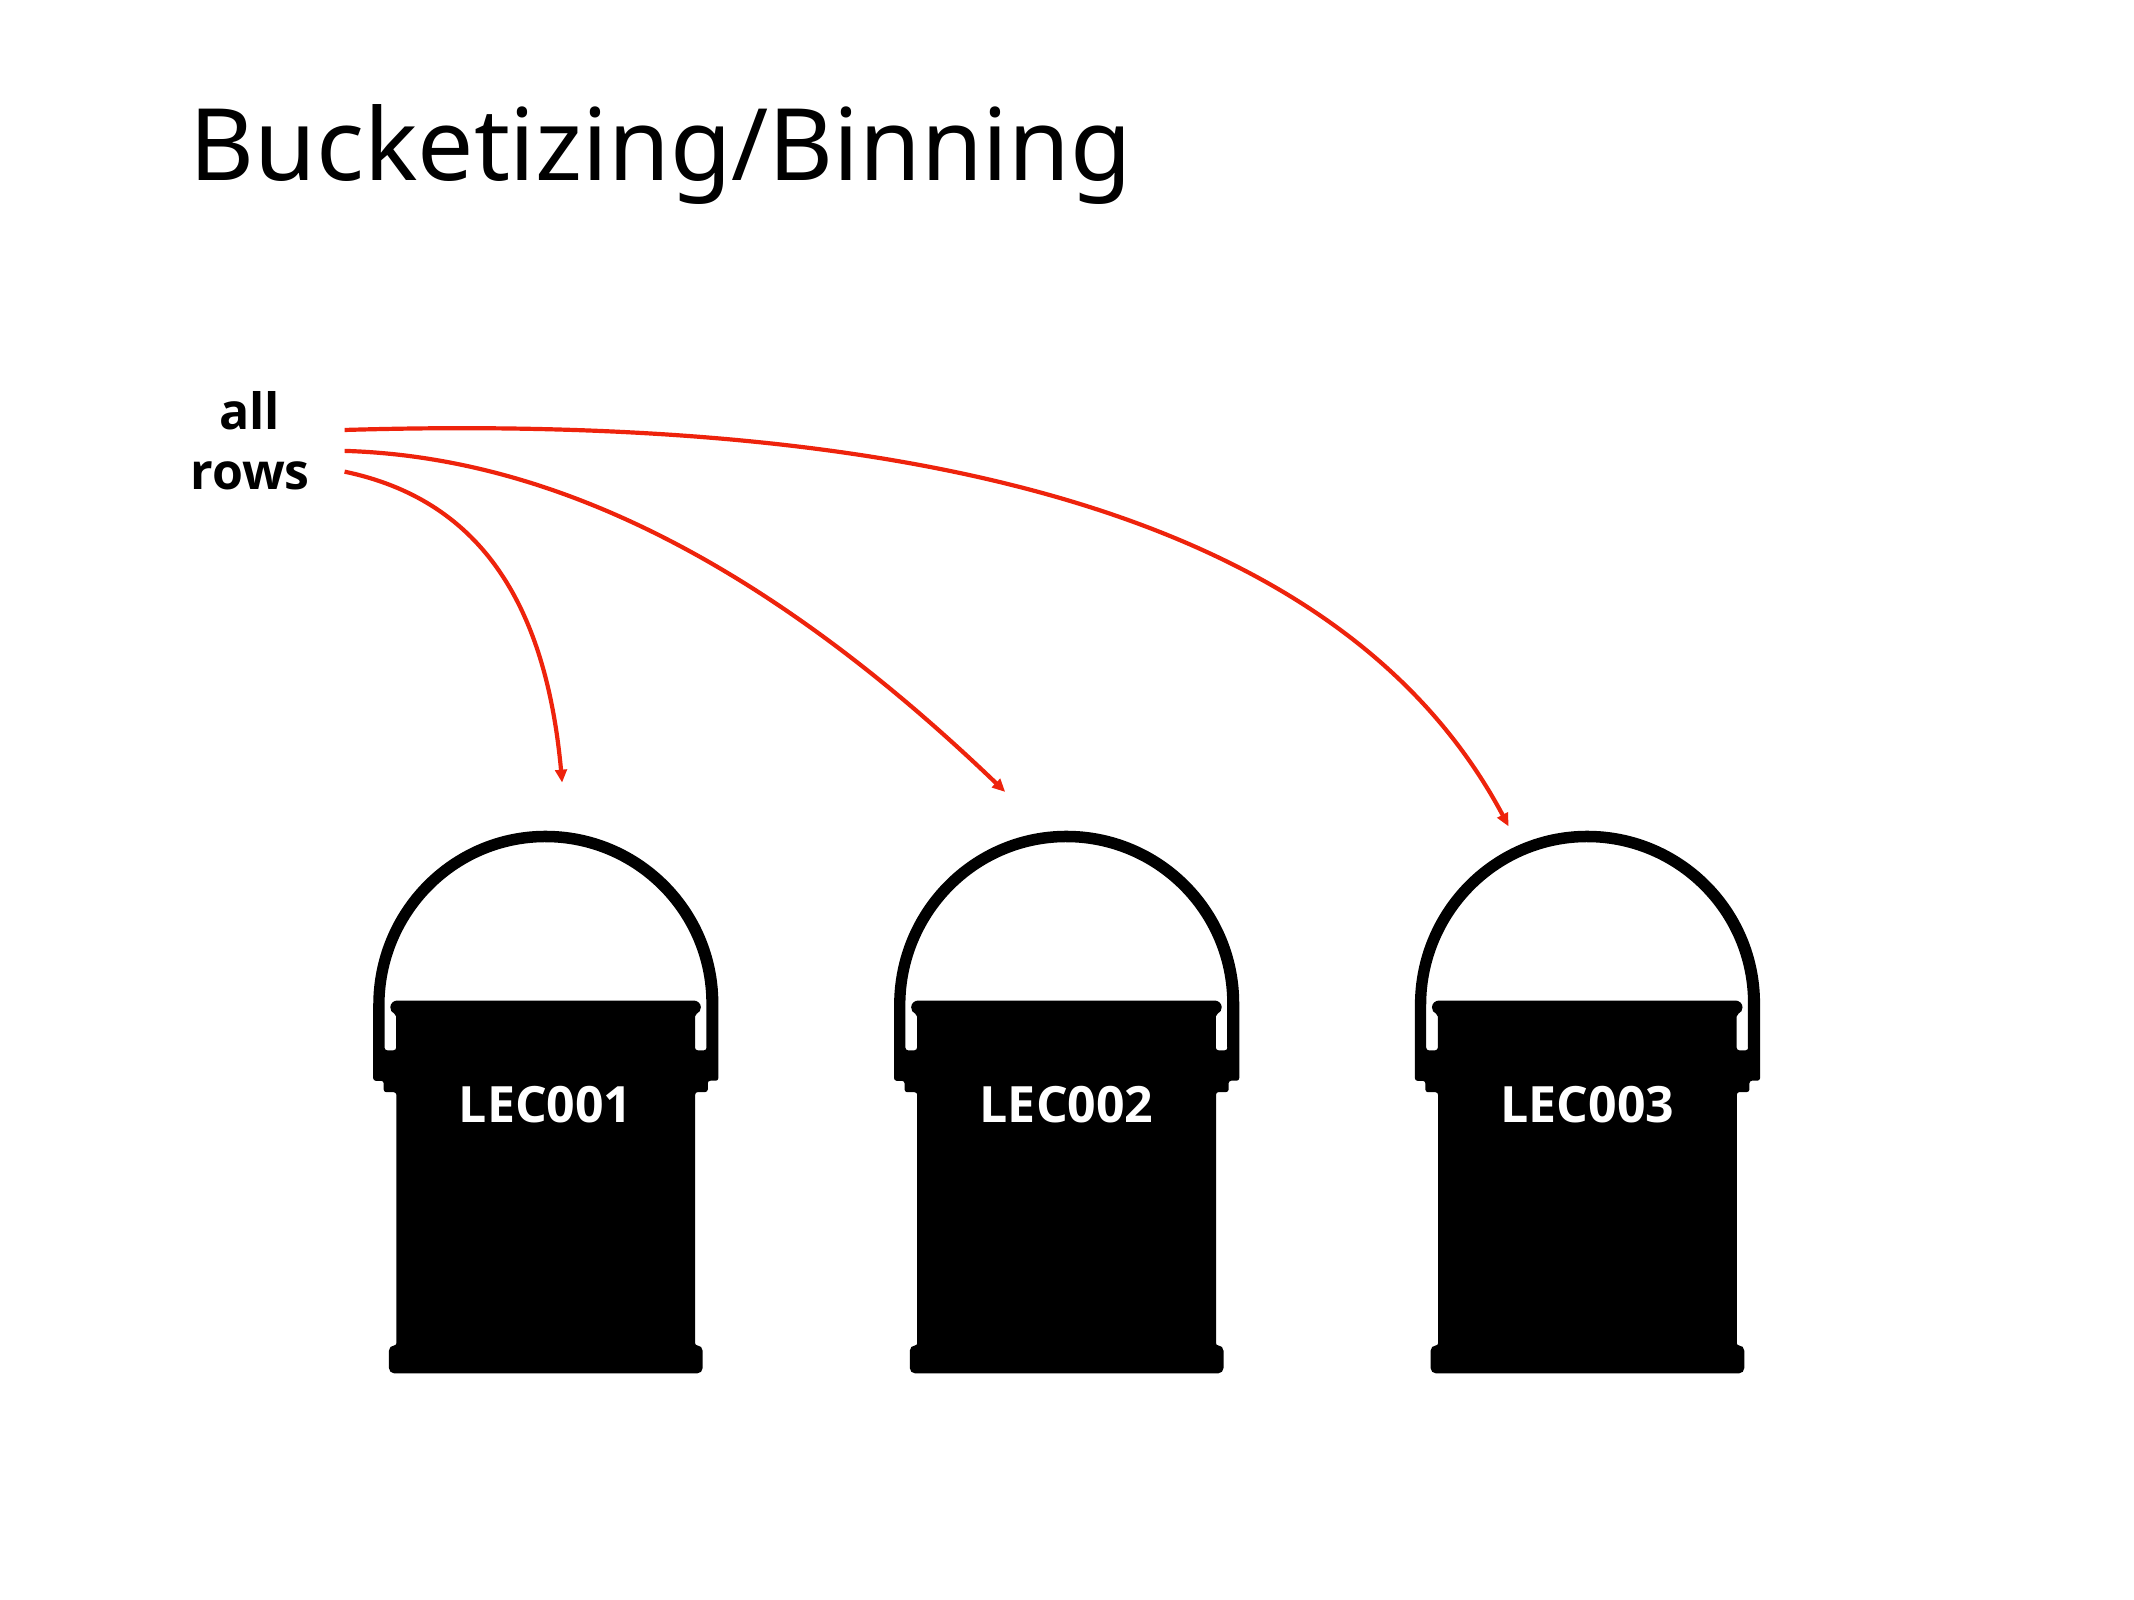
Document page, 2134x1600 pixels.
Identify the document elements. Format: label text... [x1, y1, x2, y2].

text_box [344, 471, 568, 783]
text_box all rows [181, 371, 319, 509]
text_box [372, 830, 719, 1374]
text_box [1414, 830, 1761, 1374]
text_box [893, 830, 1240, 1374]
text_box [344, 428, 1509, 827]
text_box [344, 450, 1005, 792]
text_box Bucketizing/Binning [181, 66, 2003, 215]
